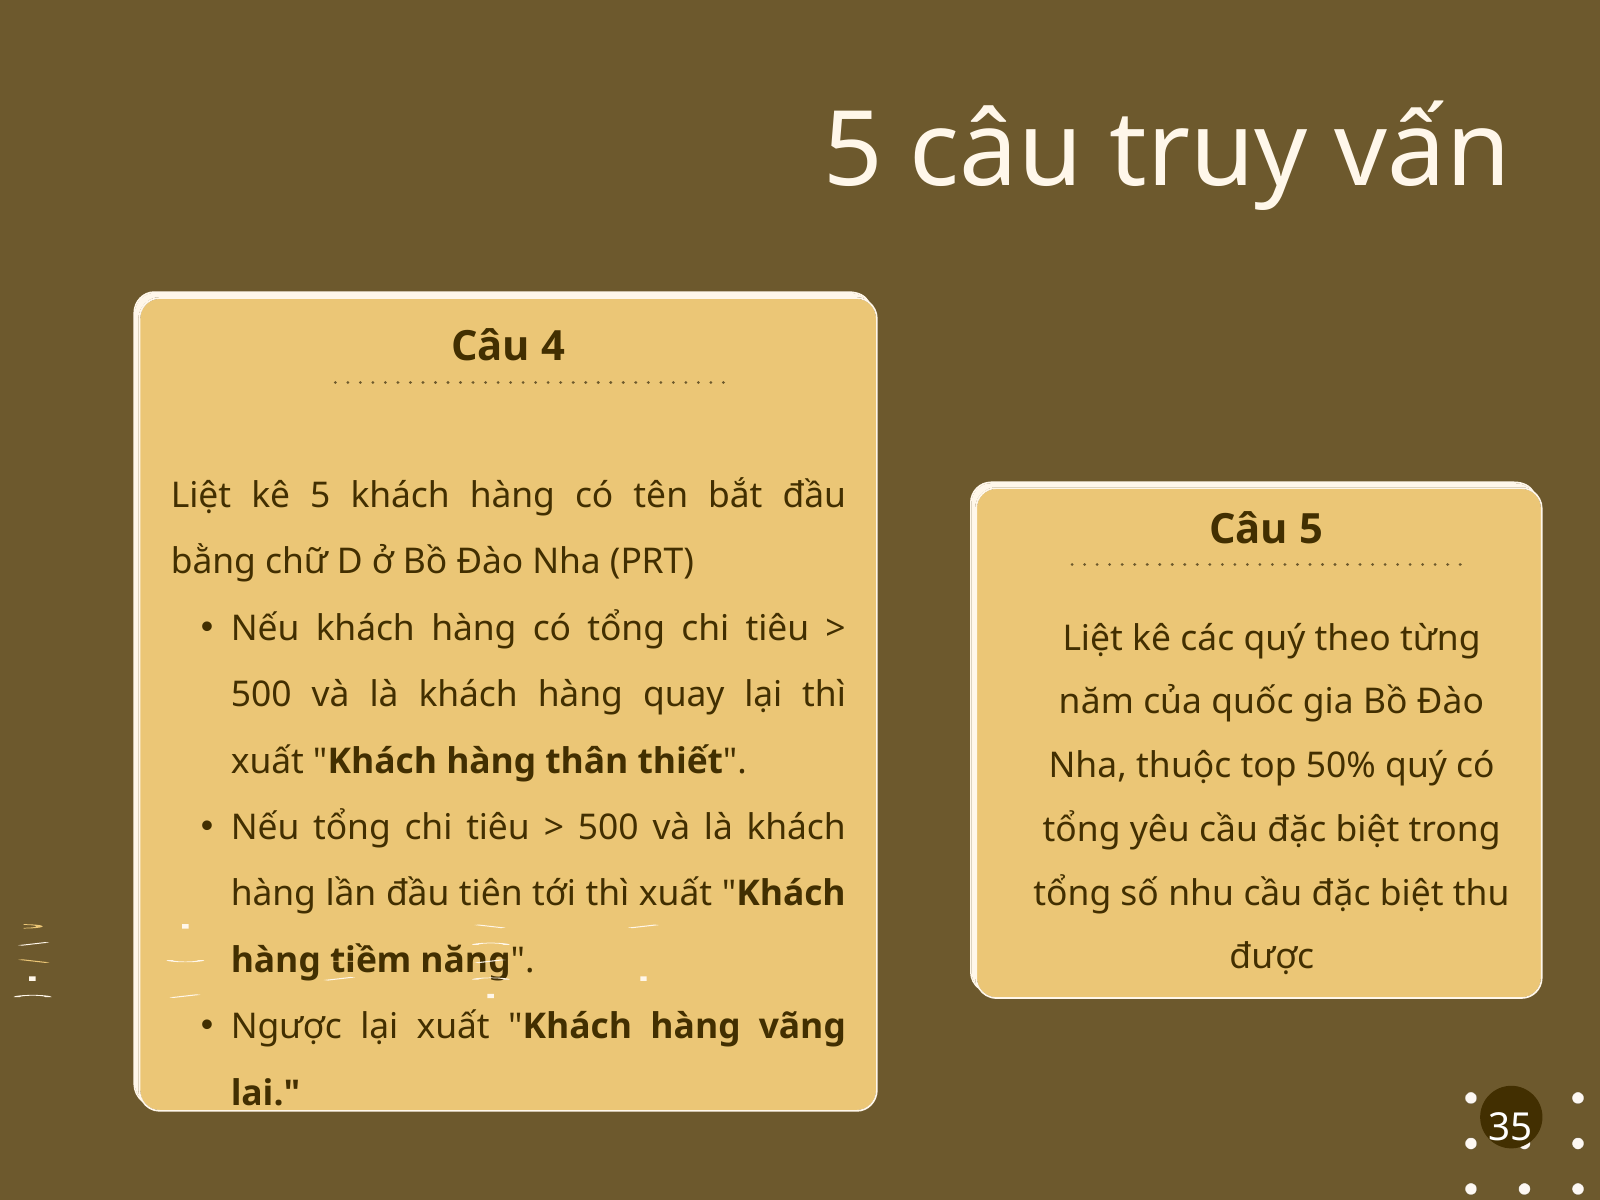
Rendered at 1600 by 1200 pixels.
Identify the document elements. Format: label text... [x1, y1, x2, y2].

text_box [1479, 1085, 1543, 1149]
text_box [13, 923, 663, 999]
picture [1466, 1080, 1600, 1200]
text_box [969, 481, 1543, 1000]
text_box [133, 290, 878, 1112]
text_box 5 câu truy vấn [429, 55, 1512, 206]
